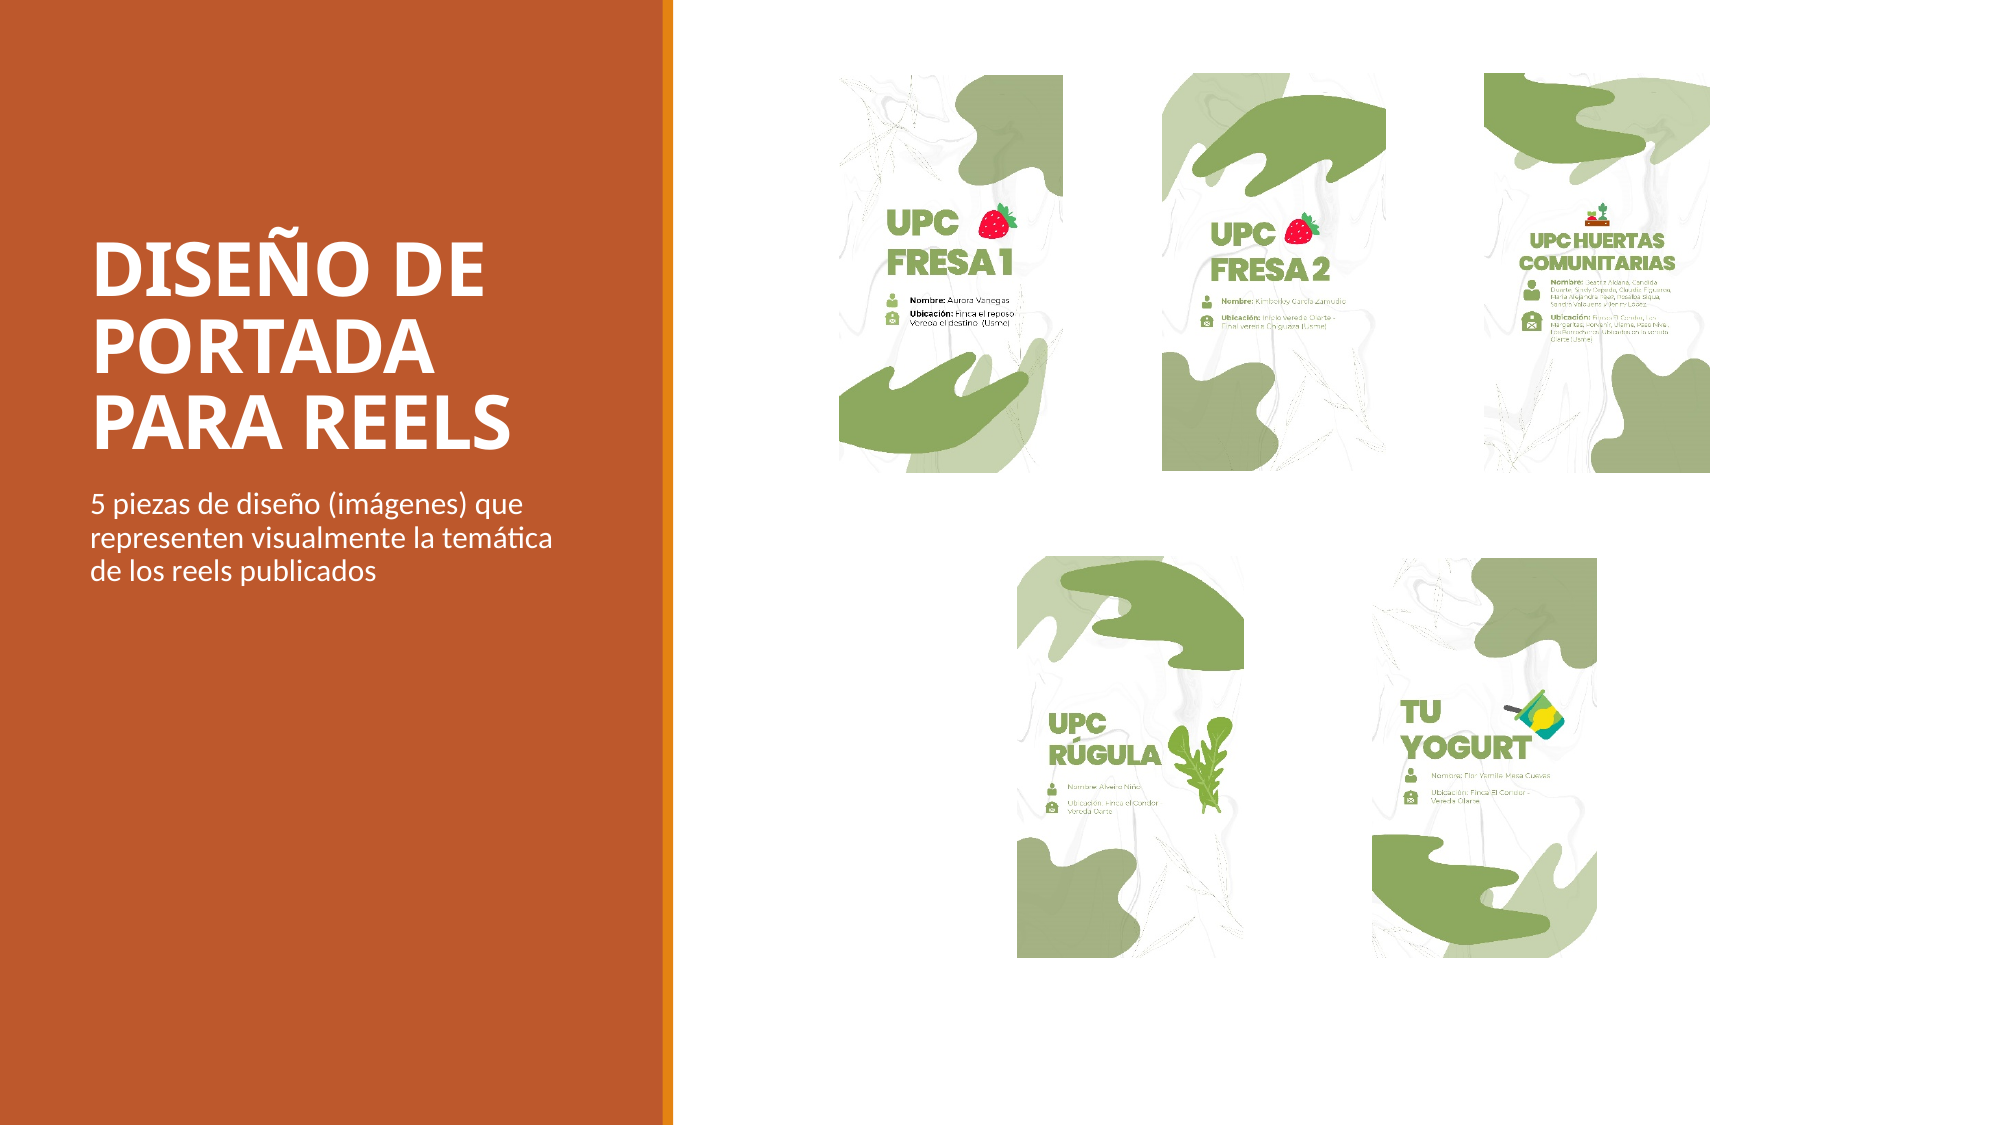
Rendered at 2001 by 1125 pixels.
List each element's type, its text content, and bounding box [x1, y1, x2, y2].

list 5 piezas de diseño (imágenes) que representen visualmente la temática de los reels publicados [75, 479, 600, 1035]
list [1017, 556, 1244, 958]
picture [1161, 72, 1386, 471]
picture [1371, 557, 1598, 958]
picture [1483, 72, 1710, 473]
picture [839, 75, 1064, 473]
title DISEÑO DE PORTADA PARA REELS [75, 97, 600, 473]
